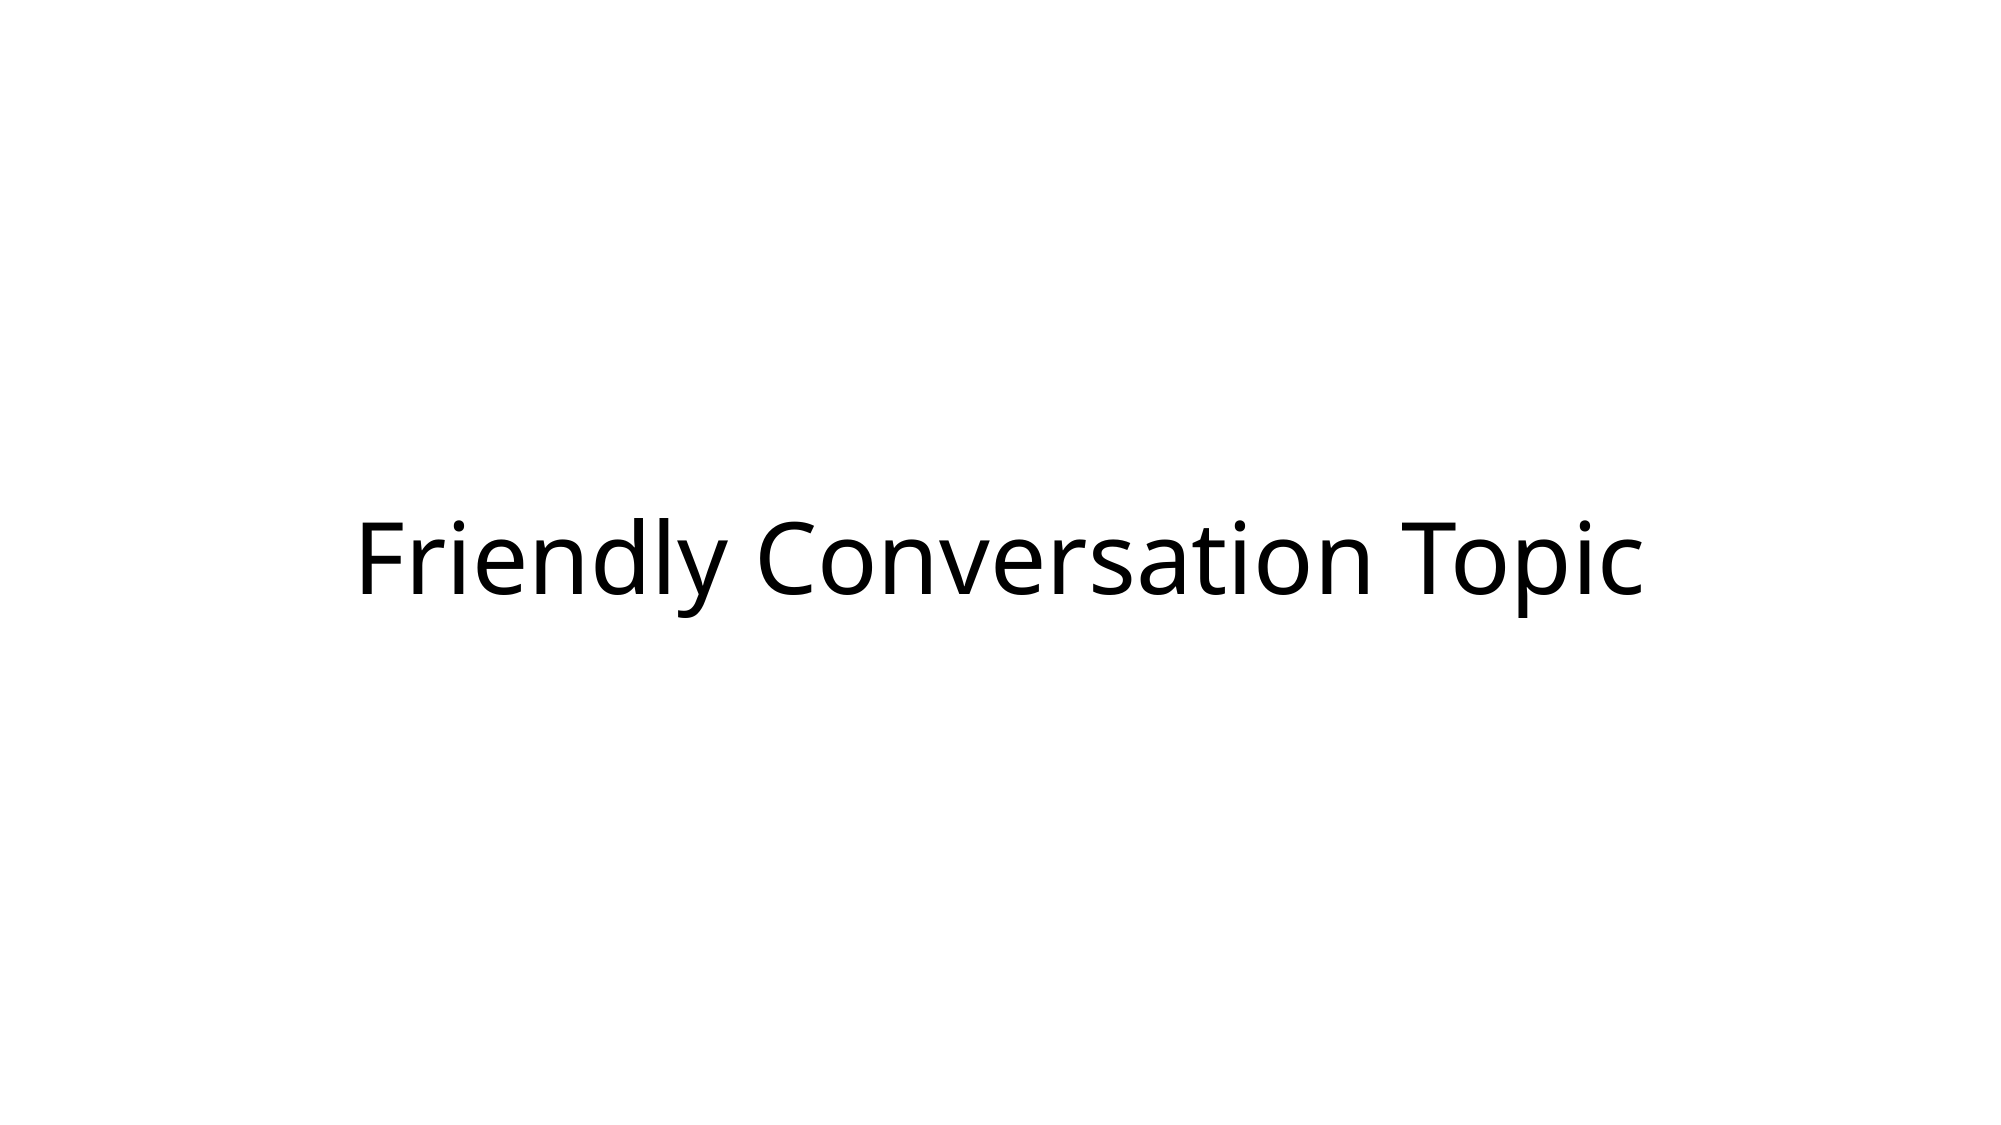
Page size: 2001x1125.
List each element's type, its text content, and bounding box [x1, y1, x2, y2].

title Friendly Conversation Topic [249, 500, 1750, 625]
